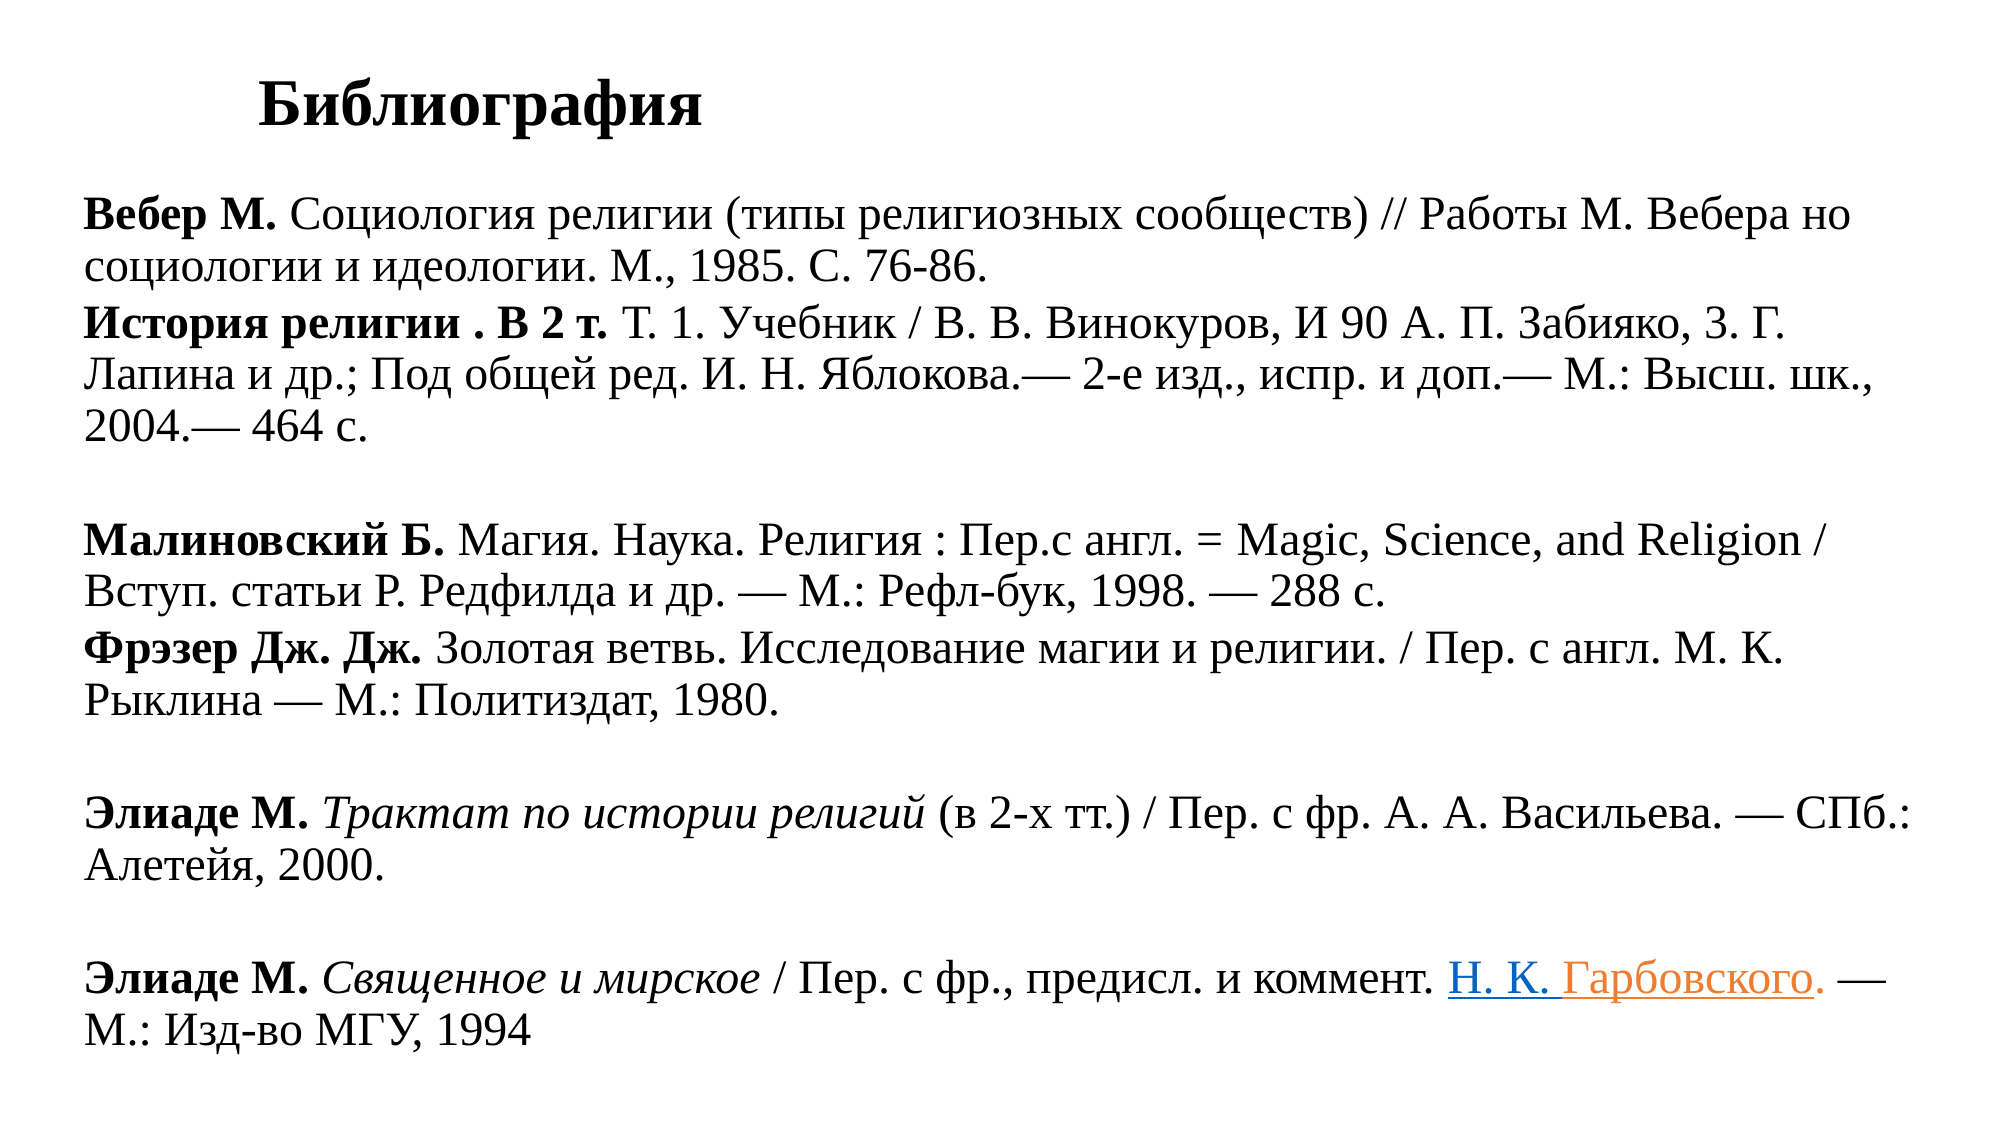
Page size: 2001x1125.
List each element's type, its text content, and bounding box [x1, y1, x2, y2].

text_box Библиография [243, 51, 1724, 147]
list Вебеp М. Социология религии (типы религиозных сообществ) // Работы М. Вебера но социологии и идеологии. М., 1985. С. 76-86. История религии . В 2 т. Т. 1. Учебник / В. В. Винокуров, И 90 А. П. Забияко, 3. Г. Лапина и др.; Под общей ред. И. Н. Яблокова.— 2-е изд., испр. и доп.— М.: Высш. шк., 2004.— 464 с. Малиновский Б. Магия. Наука. Религия : Пер.с англ. = Magic, Science, and Religion / Вступ. статьи Р. Редфилда и др. — М.: Рефл-бук, 1998. — 288 с. Фрэзер Дж. Дж. Золотая ветвь. Исследование магии и религии. / Пер. с англ. М. К. Рыклина — М.: Политиздат, 1980. Элиаде М. Трактат по истории религий (в 2-х тт.) / Пер. с фр. А. А. Васильева. — СПб.: Алетейя, 2000. Элиаде М. Священное и мирское / Пер. с фр., предисл. и коммент. Н. К. Гарбовского. — М.: Изд-во МГУ, 1994 [68, 159, 1958, 1082]
